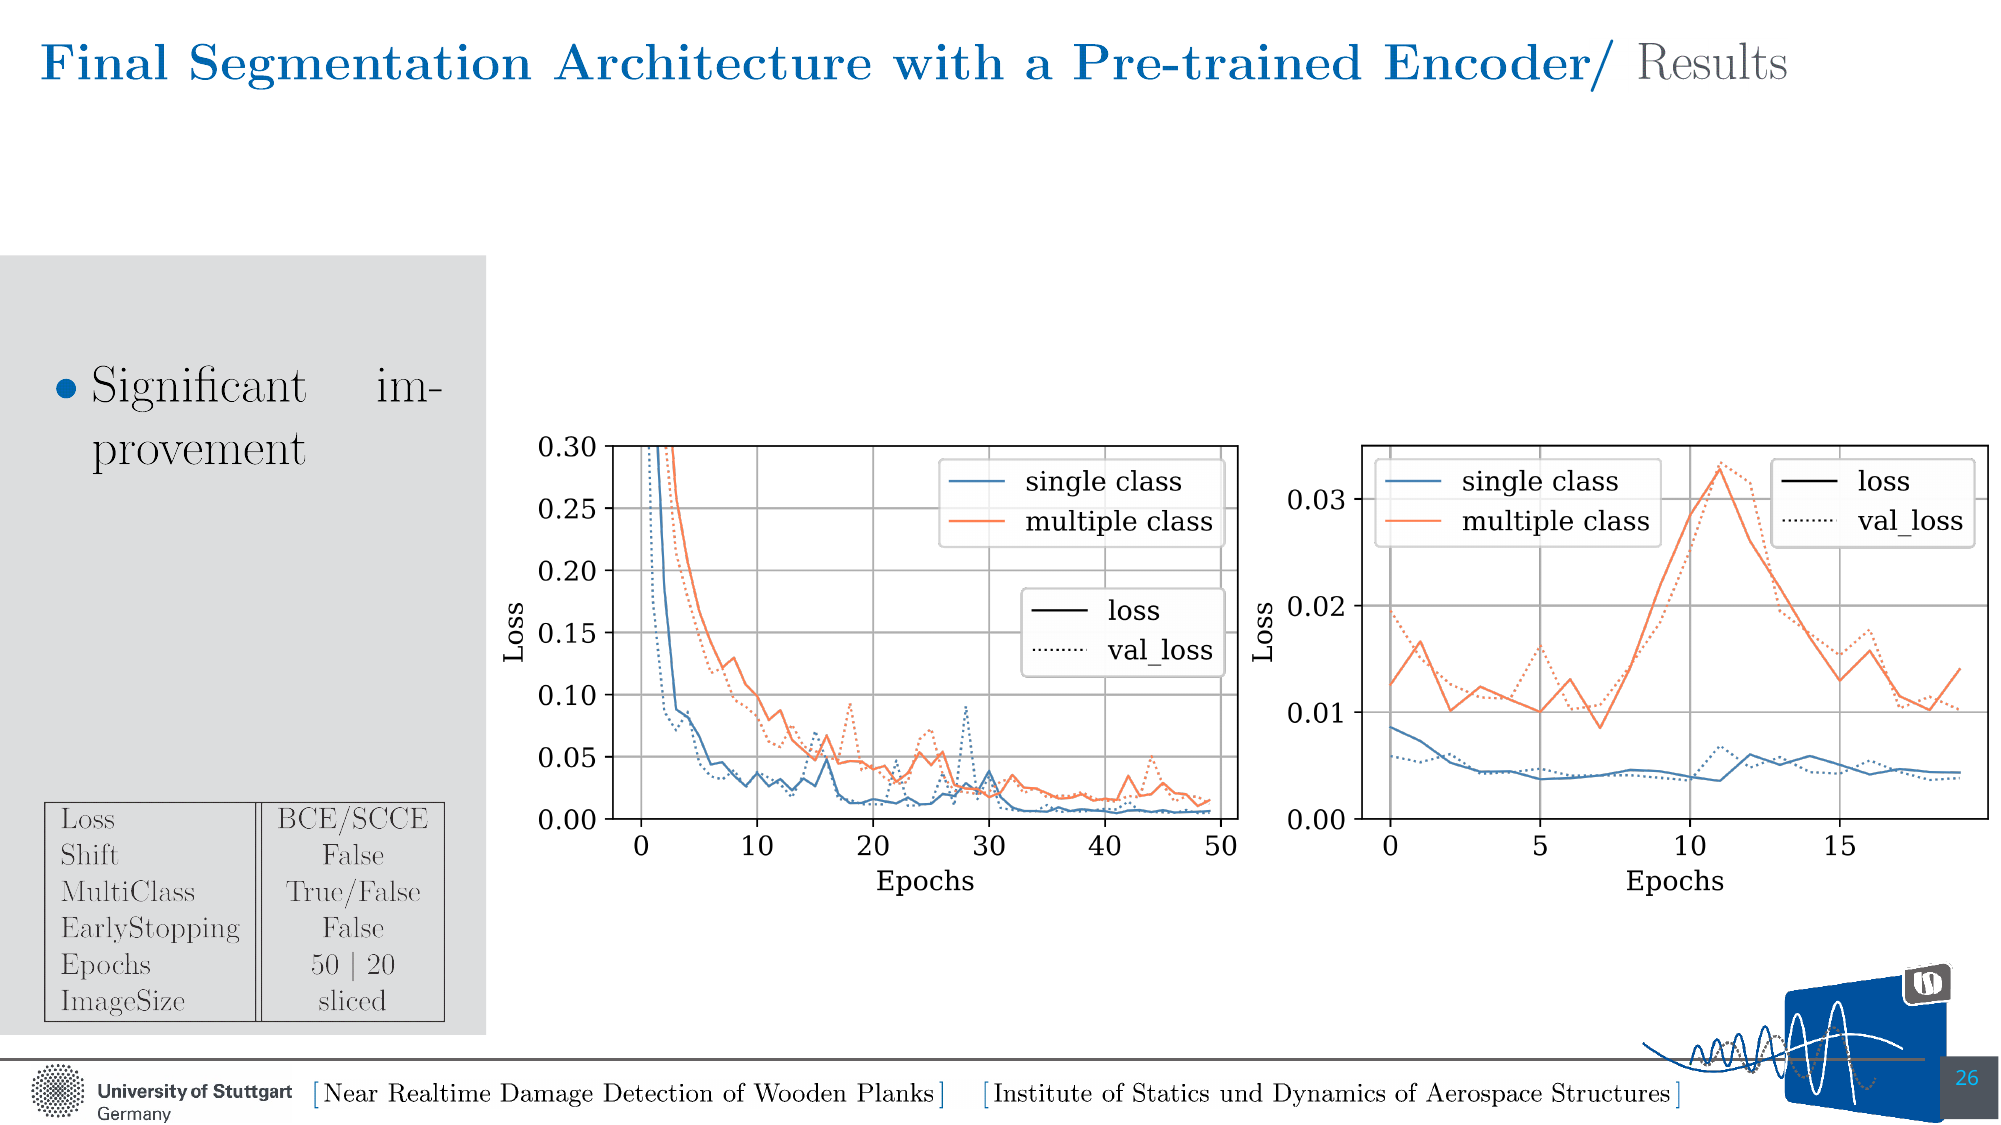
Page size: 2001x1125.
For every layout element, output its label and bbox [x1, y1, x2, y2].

text_box [0, 255, 487, 1035]
picture [0, 961, 1953, 1123]
picture [485, 419, 2000, 912]
picture [44, 799, 446, 1024]
picture [41, 38, 1788, 94]
picture [54, 364, 443, 476]
